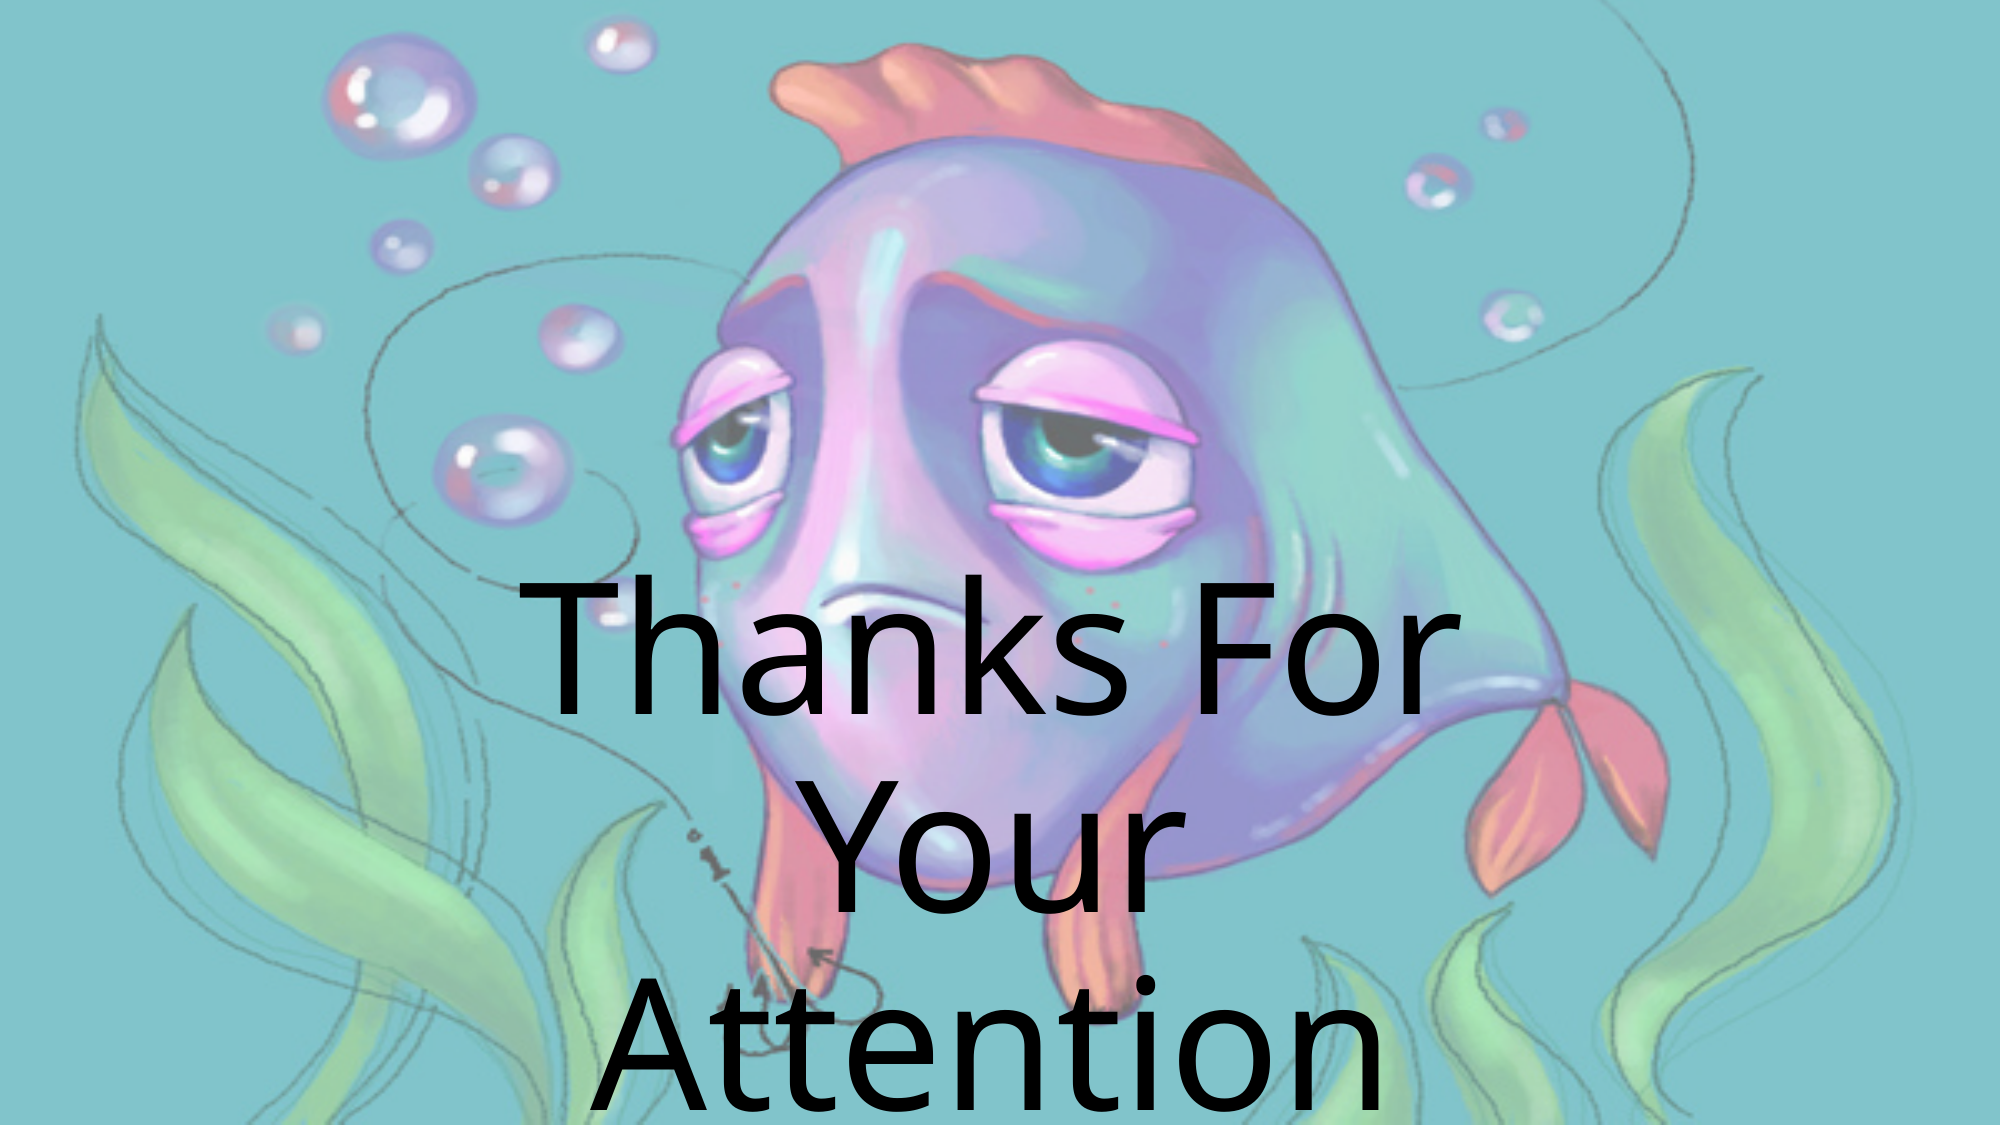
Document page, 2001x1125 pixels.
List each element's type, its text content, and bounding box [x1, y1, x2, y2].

table_cell Basic level [0, 0, 2000, 1125]
title Thanks For Your Attention [444, 831, 1540, 875]
